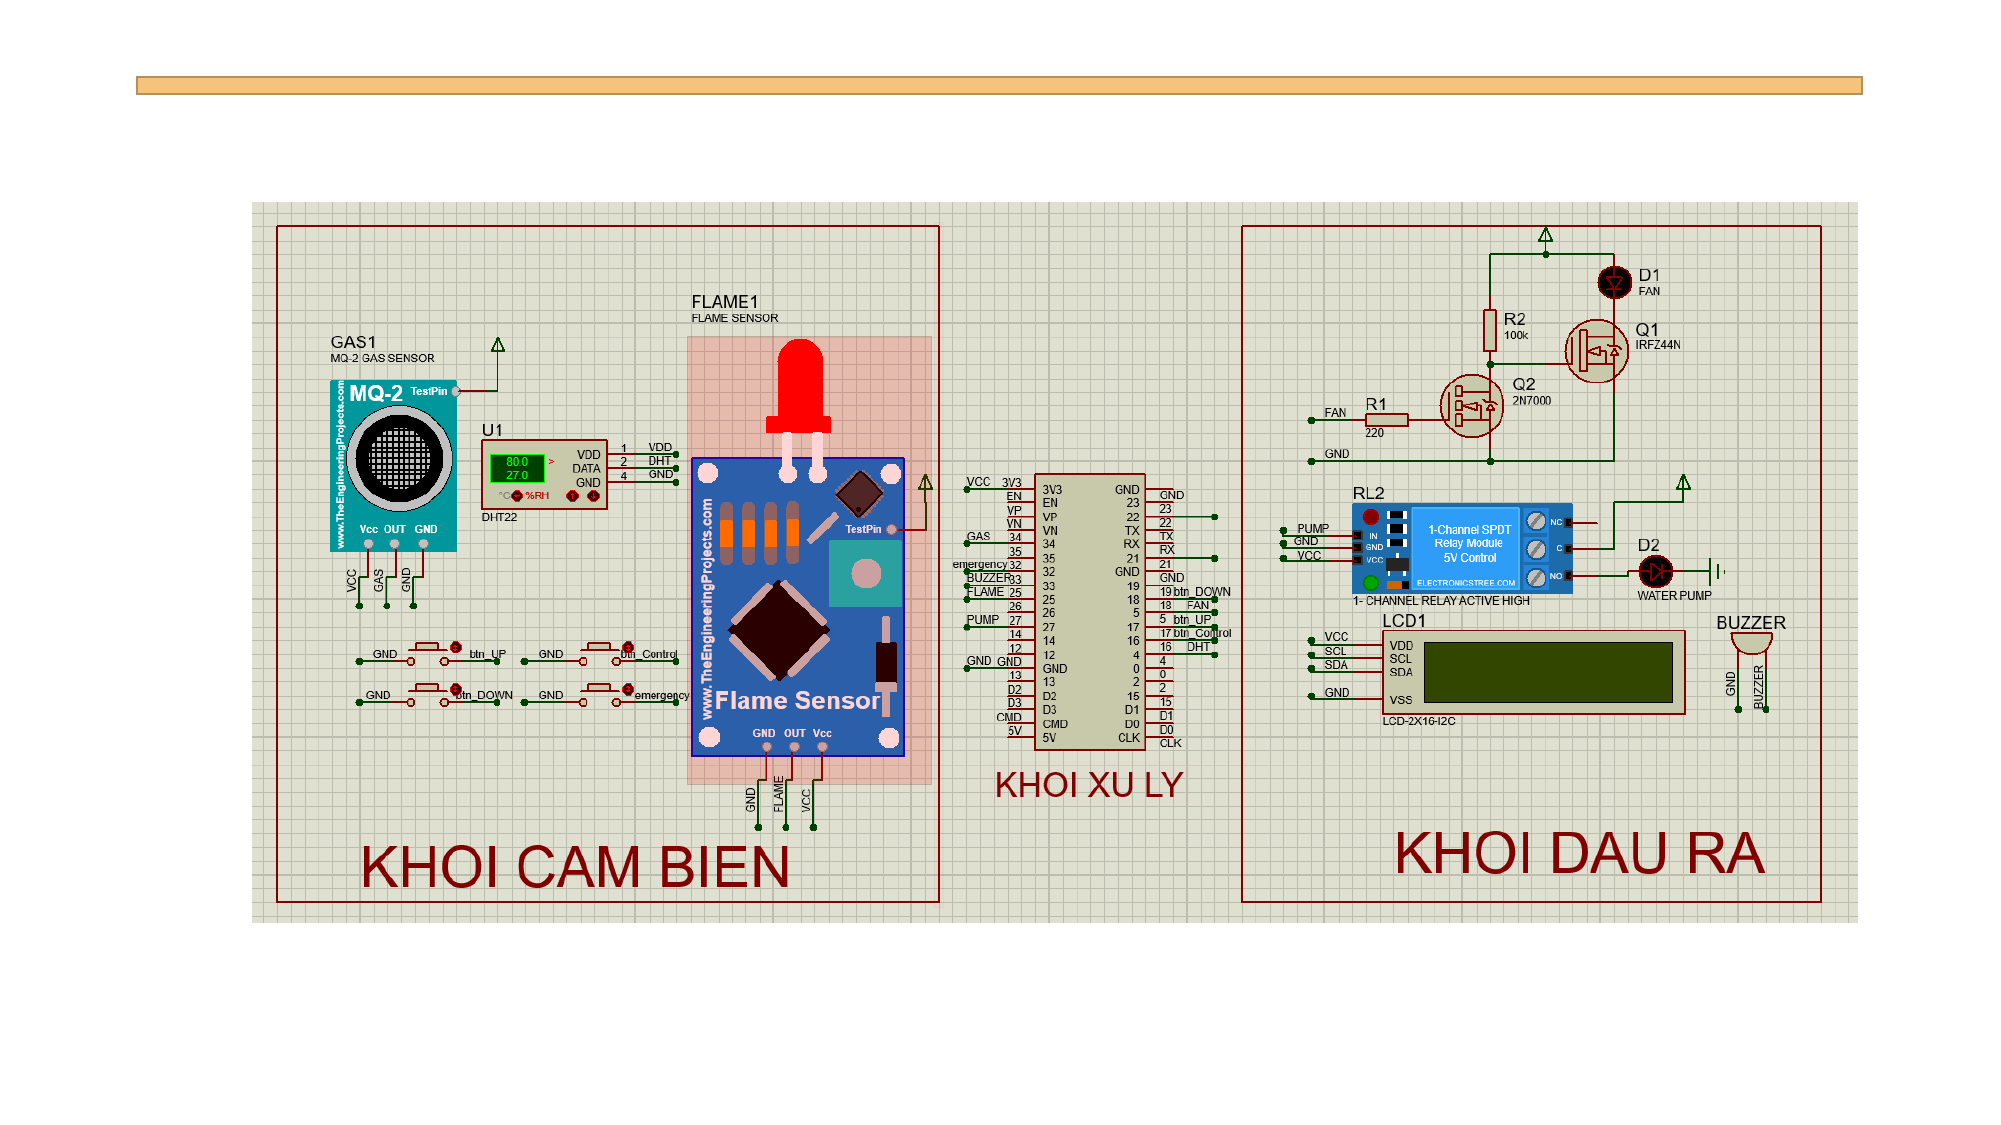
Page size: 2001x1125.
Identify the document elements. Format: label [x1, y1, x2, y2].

picture [252, 202, 1858, 923]
